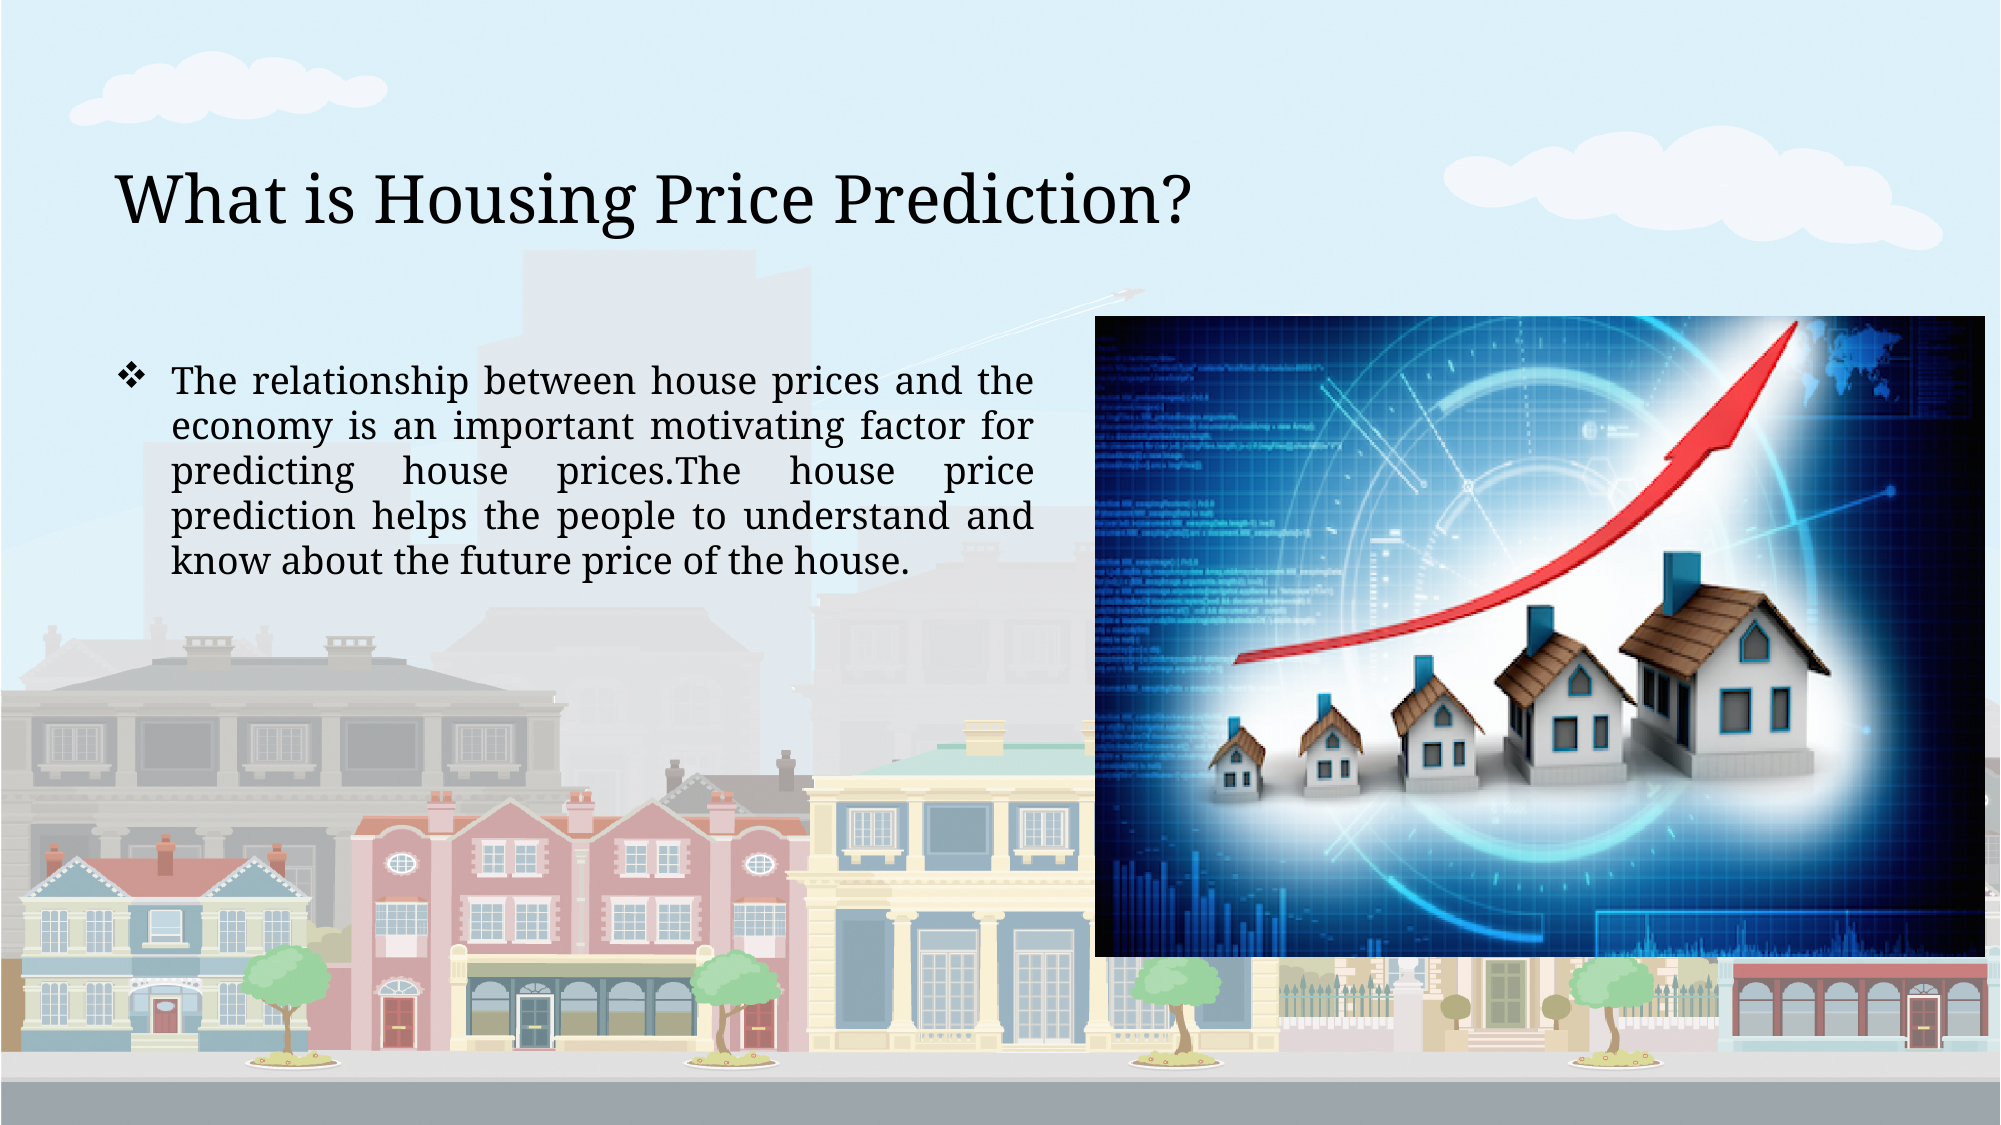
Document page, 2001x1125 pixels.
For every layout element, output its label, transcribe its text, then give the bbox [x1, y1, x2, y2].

text_box The relationship between house prices and the economy is an important motivating factor for predicting house prices.The house price prediction helps the people to understand and know about the future price of the house. [99, 349, 1050, 590]
picture [1094, 316, 1985, 957]
text_box What is Housing Price Prediction? [99, 149, 1889, 245]
